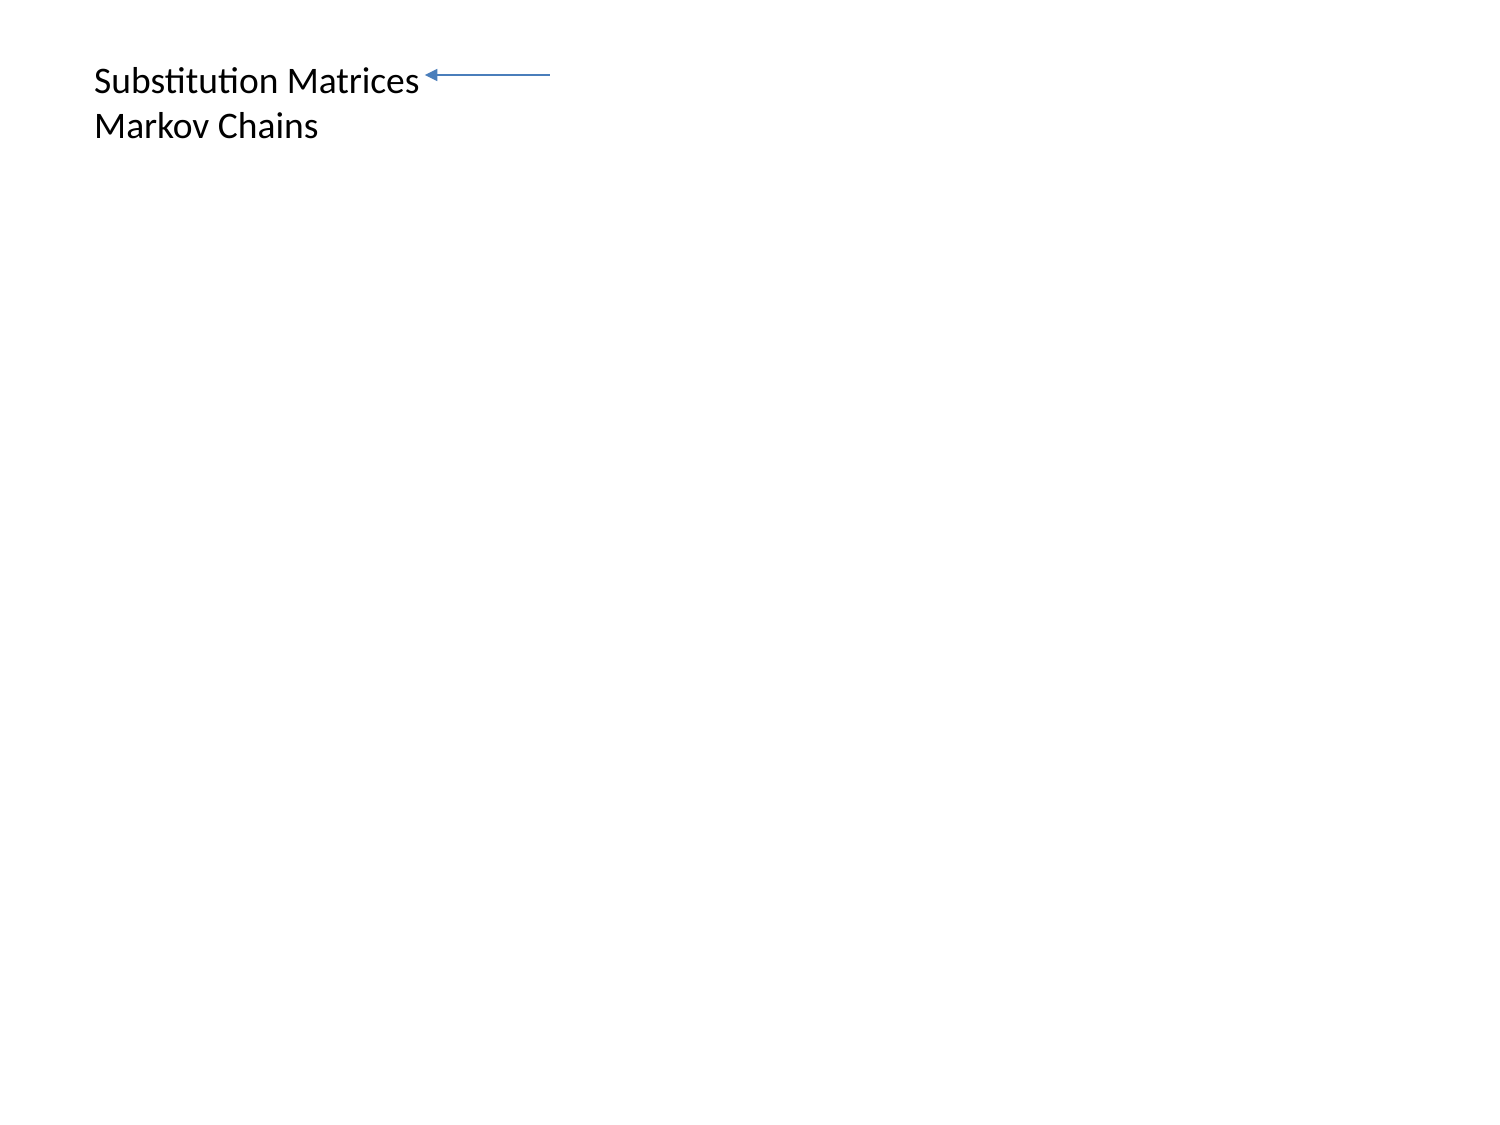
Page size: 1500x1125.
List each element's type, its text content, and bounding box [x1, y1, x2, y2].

text_box Substitution Matrices Markov Chains [79, 48, 435, 199]
